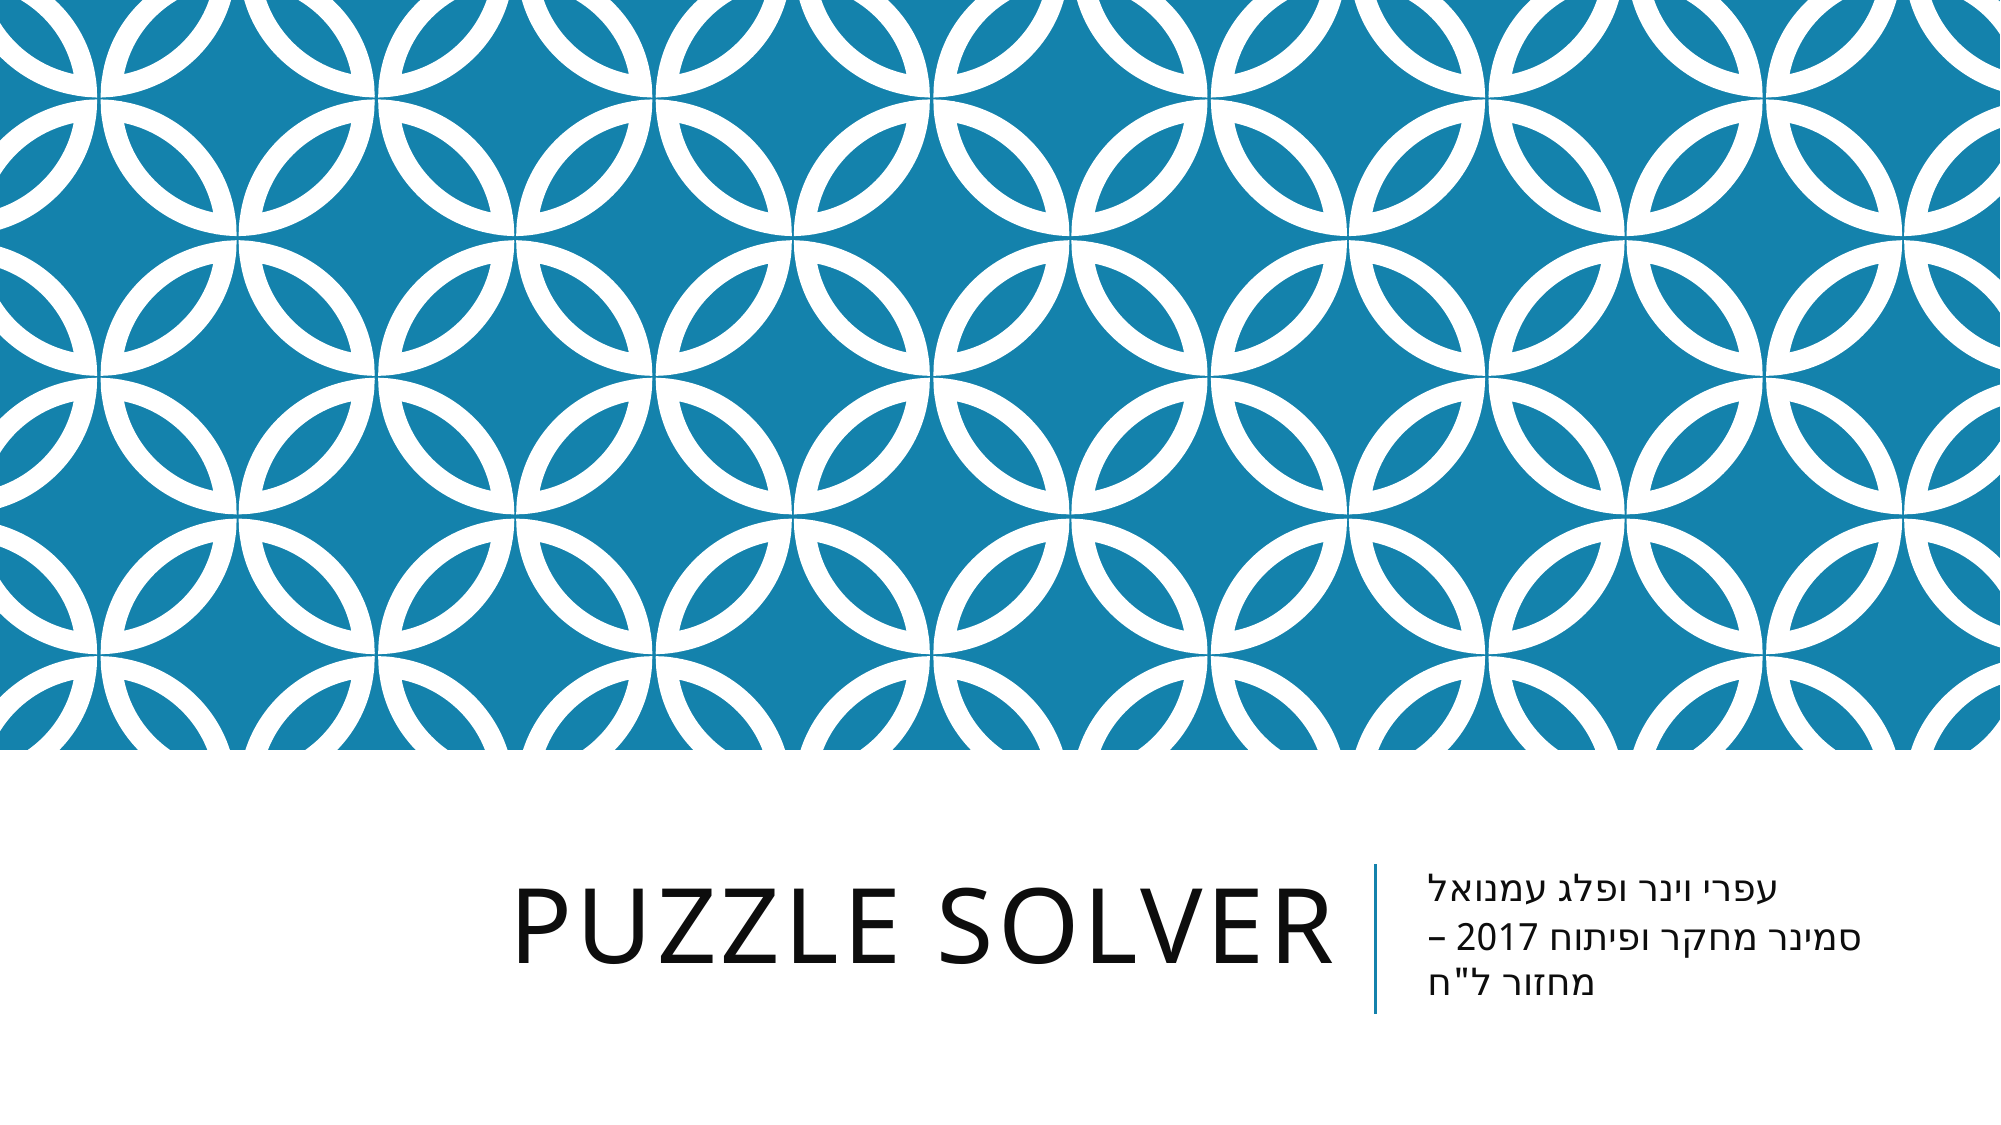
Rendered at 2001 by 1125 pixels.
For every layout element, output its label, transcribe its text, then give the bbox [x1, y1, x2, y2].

subtitle עפרי וינר ופלג עמנואל סמינר מחקר ופיתוח 2017 – מחזור ל"ח [1412, 813, 1938, 1054]
title Puzzle Solver [75, 813, 1350, 1054]
